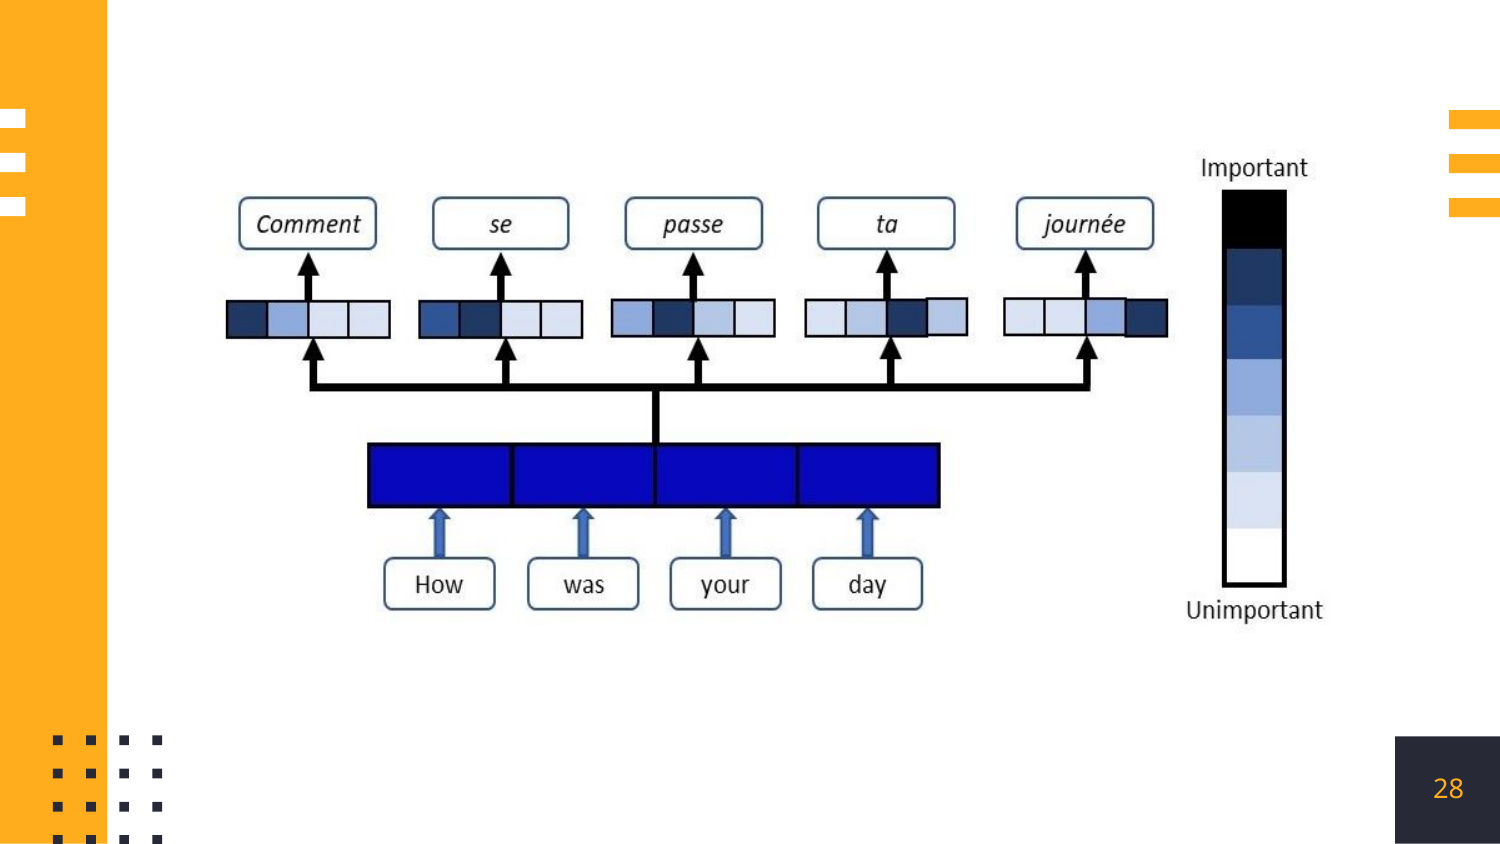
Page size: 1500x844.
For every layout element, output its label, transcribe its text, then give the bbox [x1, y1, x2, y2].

text_box [168, 34, 1395, 737]
picture [216, 128, 1347, 643]
slide_number ‹#› [1395, 736, 1500, 844]
